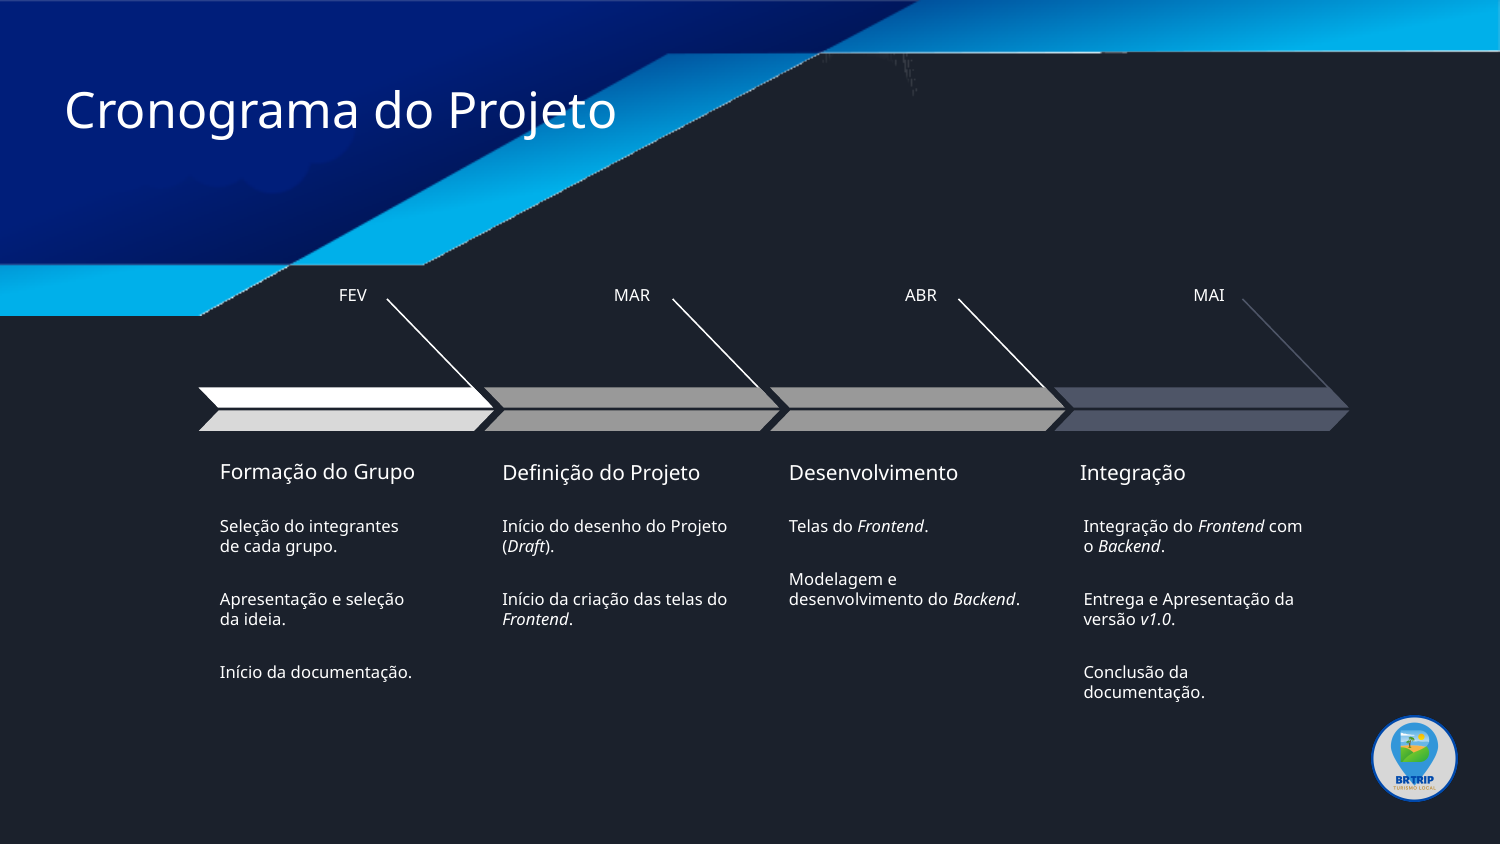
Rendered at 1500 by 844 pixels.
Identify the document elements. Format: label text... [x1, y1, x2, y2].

picture [0, 0, 1500, 316]
text_box [770, 410, 1066, 431]
text_box [198, 410, 494, 431]
picture [1369, 714, 1459, 804]
text_box [198, 387, 494, 408]
text_box [769, 387, 1065, 408]
text_box Início do desenho do Projeto (Draft). Início da criação das telas do Frontend. [487, 500, 750, 721]
text_box [1053, 387, 1349, 408]
text_box Integração [1065, 438, 1252, 505]
text_box Desenvolvimento [774, 438, 992, 505]
text_box [1054, 410, 1350, 431]
text_box Integração do Frontend com o Backend. Entrega e Apresentação da versão v1.0. Conclusão da documentação. [1068, 500, 1329, 721]
text_box [484, 410, 780, 431]
text_box Telas do Frontend. Modelagem e desenvolvimento do Backend. [774, 500, 1039, 709]
text_box Formação do Grupo [205, 438, 446, 505]
text_box [484, 387, 779, 408]
text_box Definição do Projeto [487, 438, 726, 505]
text_box Seleção do integrantes de cada grupo. Apresentação e seleção da ideia. Início da documentação. [205, 505, 437, 744]
